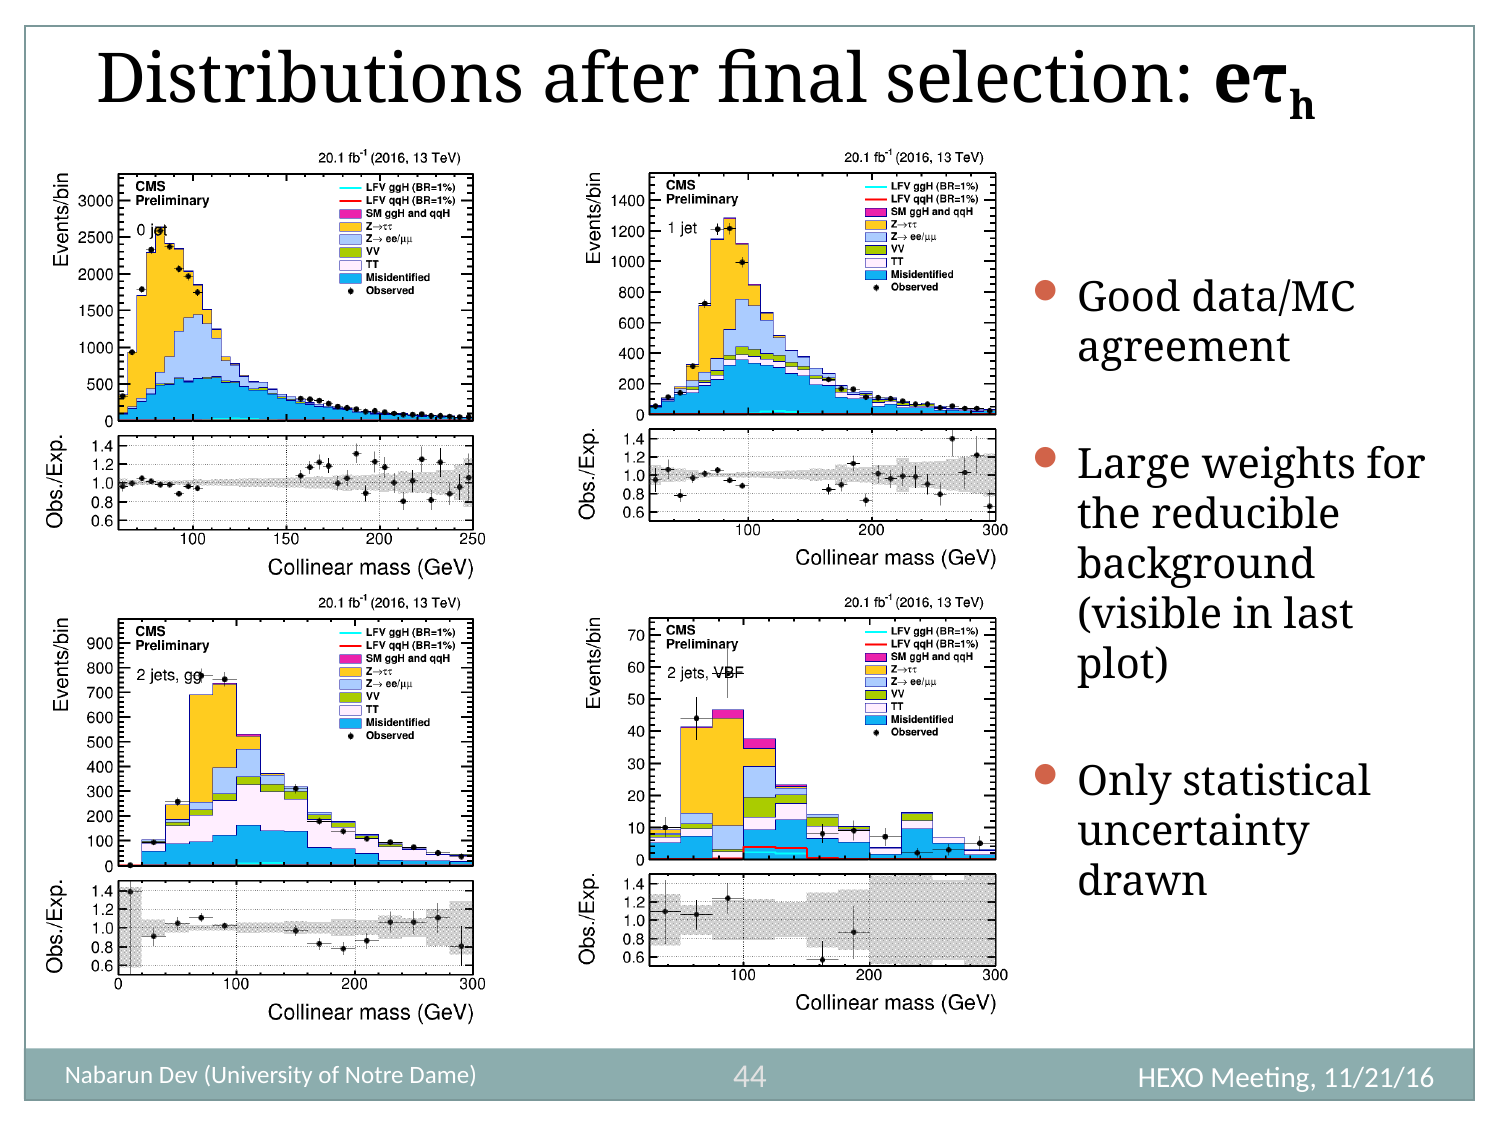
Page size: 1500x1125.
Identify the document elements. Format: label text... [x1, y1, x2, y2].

slide_number 44 [699, 1037, 800, 1110]
picture [567, 583, 1018, 1019]
picture [35, 138, 496, 1029]
footer Nabarun Dev (University of Notre Dame) [50, 1051, 638, 1112]
title Distributions after final selection: eτh [5, 10, 1406, 135]
picture [567, 138, 1018, 574]
list Good data/MC agreement Large weights for the reducible background (visible in last plot) Only statistical uncertainty drawn [1021, 262, 1448, 1005]
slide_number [950, 1050, 1450, 1111]
